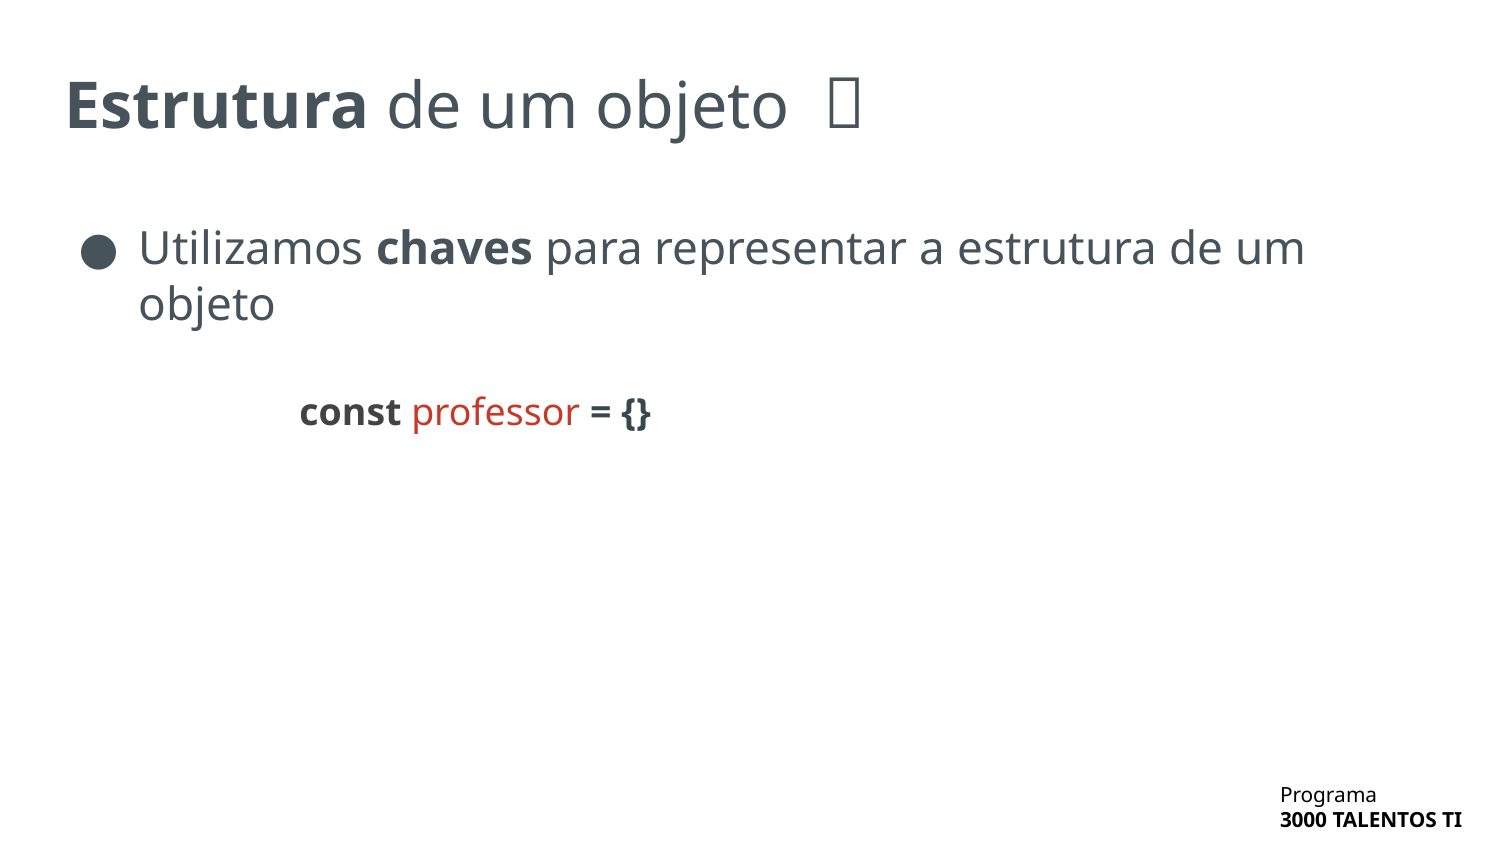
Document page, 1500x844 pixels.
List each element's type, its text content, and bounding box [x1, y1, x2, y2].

text_box Utilizamos chaves para representar a estrutura de um objeto [49, 204, 1394, 345]
title Estrutura de um objeto 🧮 [49, 19, 1334, 180]
text_box const professor = {} [284, 372, 1099, 630]
